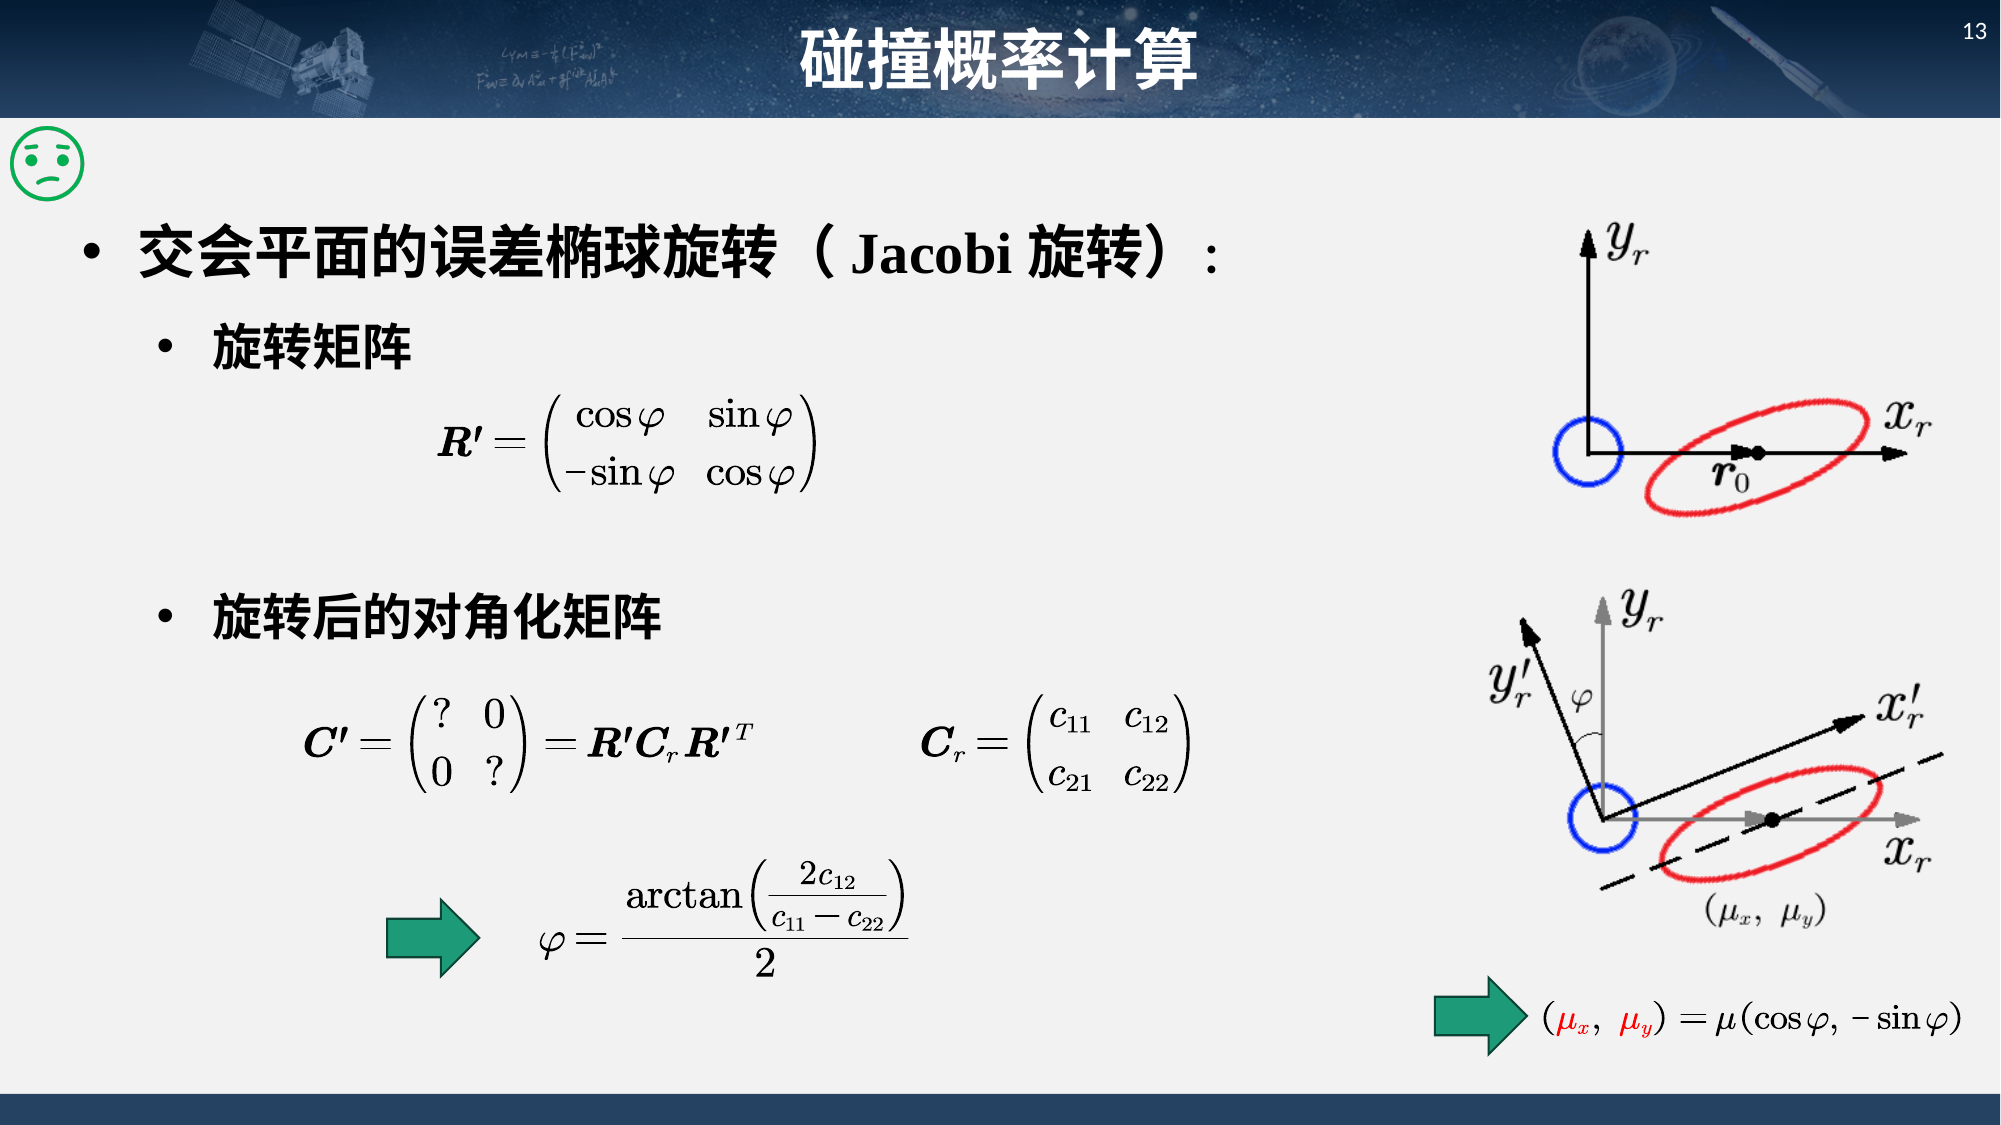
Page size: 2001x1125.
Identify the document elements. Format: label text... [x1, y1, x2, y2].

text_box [917, 683, 1198, 808]
text_box 交会平面的误差椭球旋转（Jacobi旋转）： 旋转矩阵 旋转后的对角化矩阵 [66, 172, 1933, 1073]
text_box [386, 897, 481, 979]
picture [1543, 202, 1943, 530]
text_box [535, 848, 918, 998]
picture [0, 0, 2001, 211]
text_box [300, 684, 762, 808]
text_box 碰撞概率计算 [0, 0, 2000, 117]
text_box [433, 384, 824, 507]
text_box [1433, 975, 1529, 1057]
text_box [1540, 992, 1967, 1048]
picture [1486, 586, 1949, 934]
